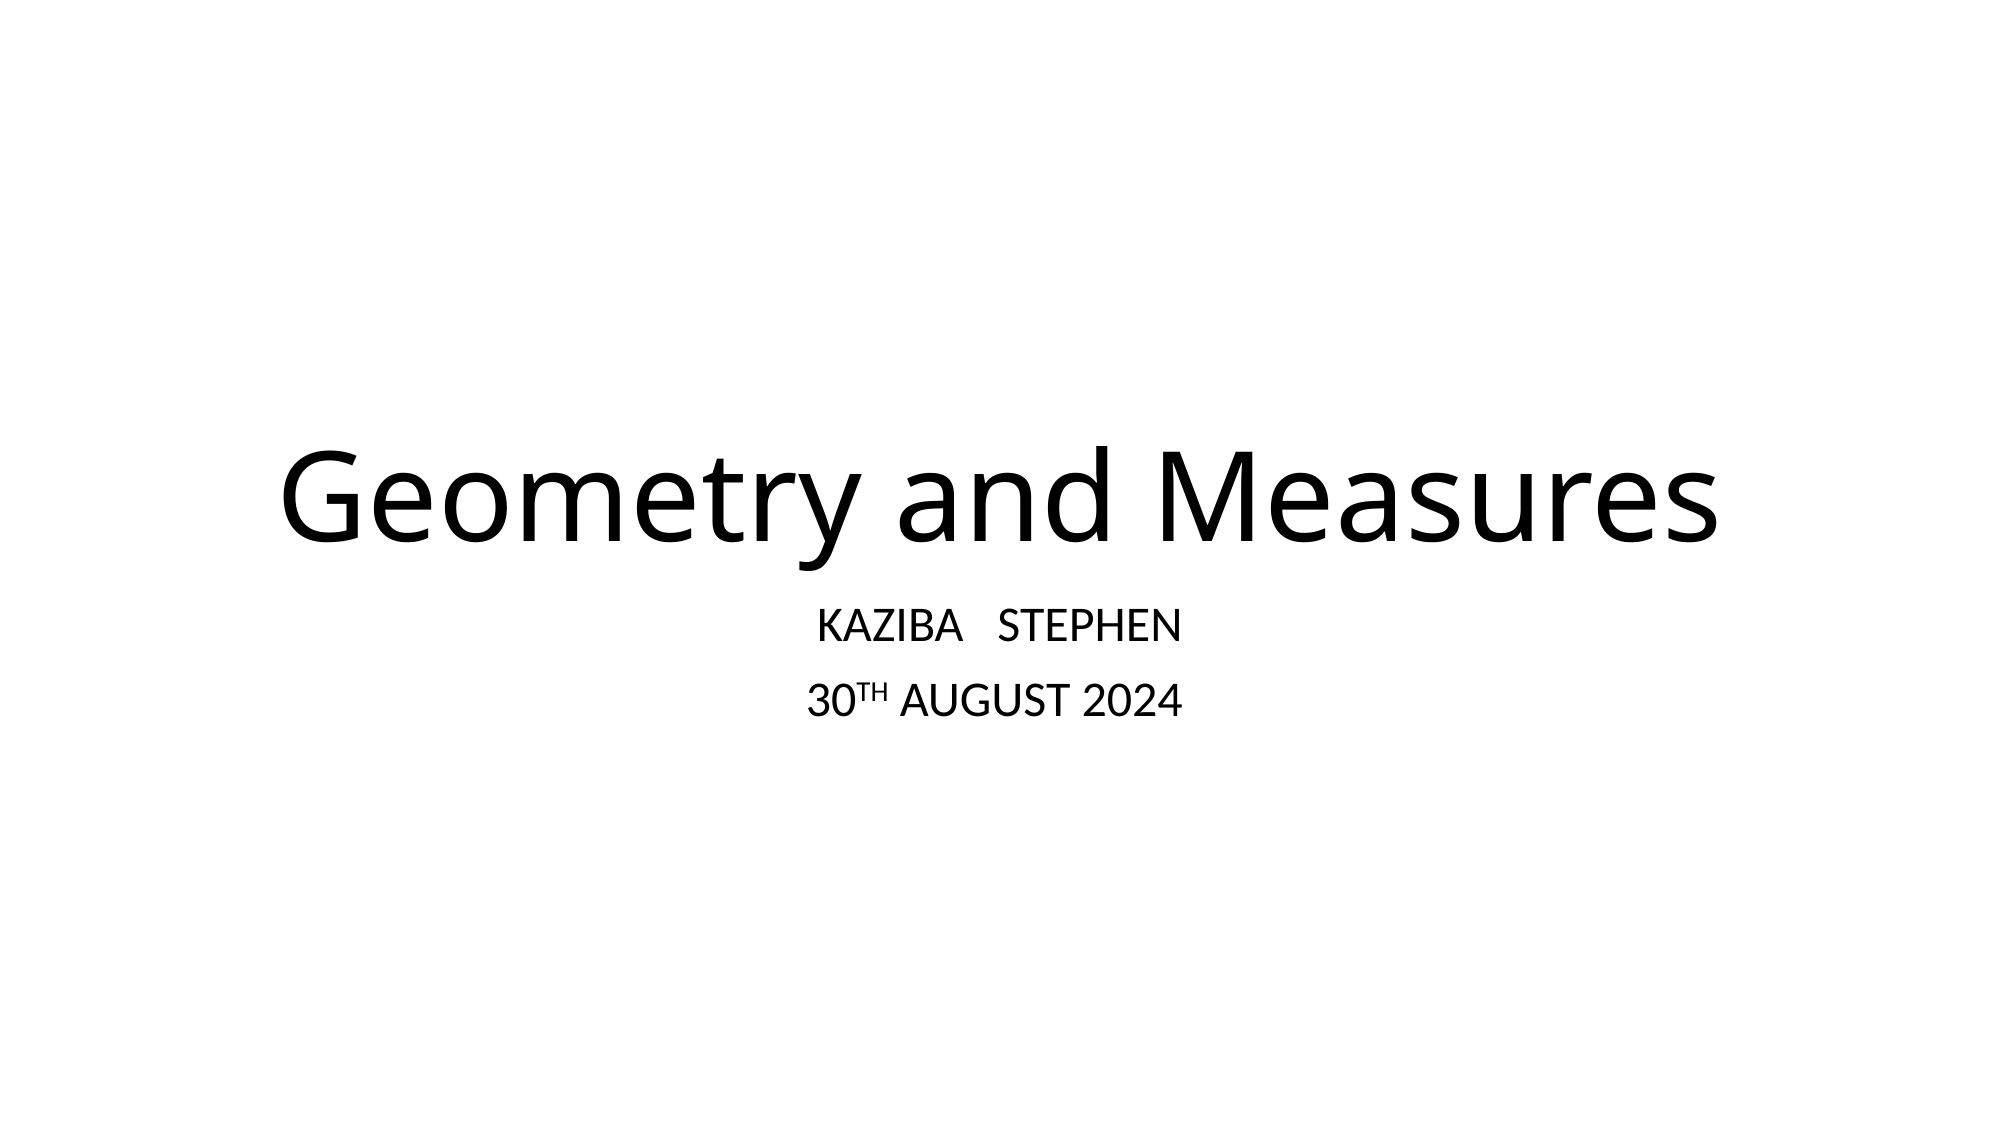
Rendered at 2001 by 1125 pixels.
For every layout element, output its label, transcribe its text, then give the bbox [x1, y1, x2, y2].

title Geometry and Measures [249, 184, 1750, 576]
subtitle KAZIBA STEPHEN 30TH AUGUST 2024 [249, 590, 1750, 863]
